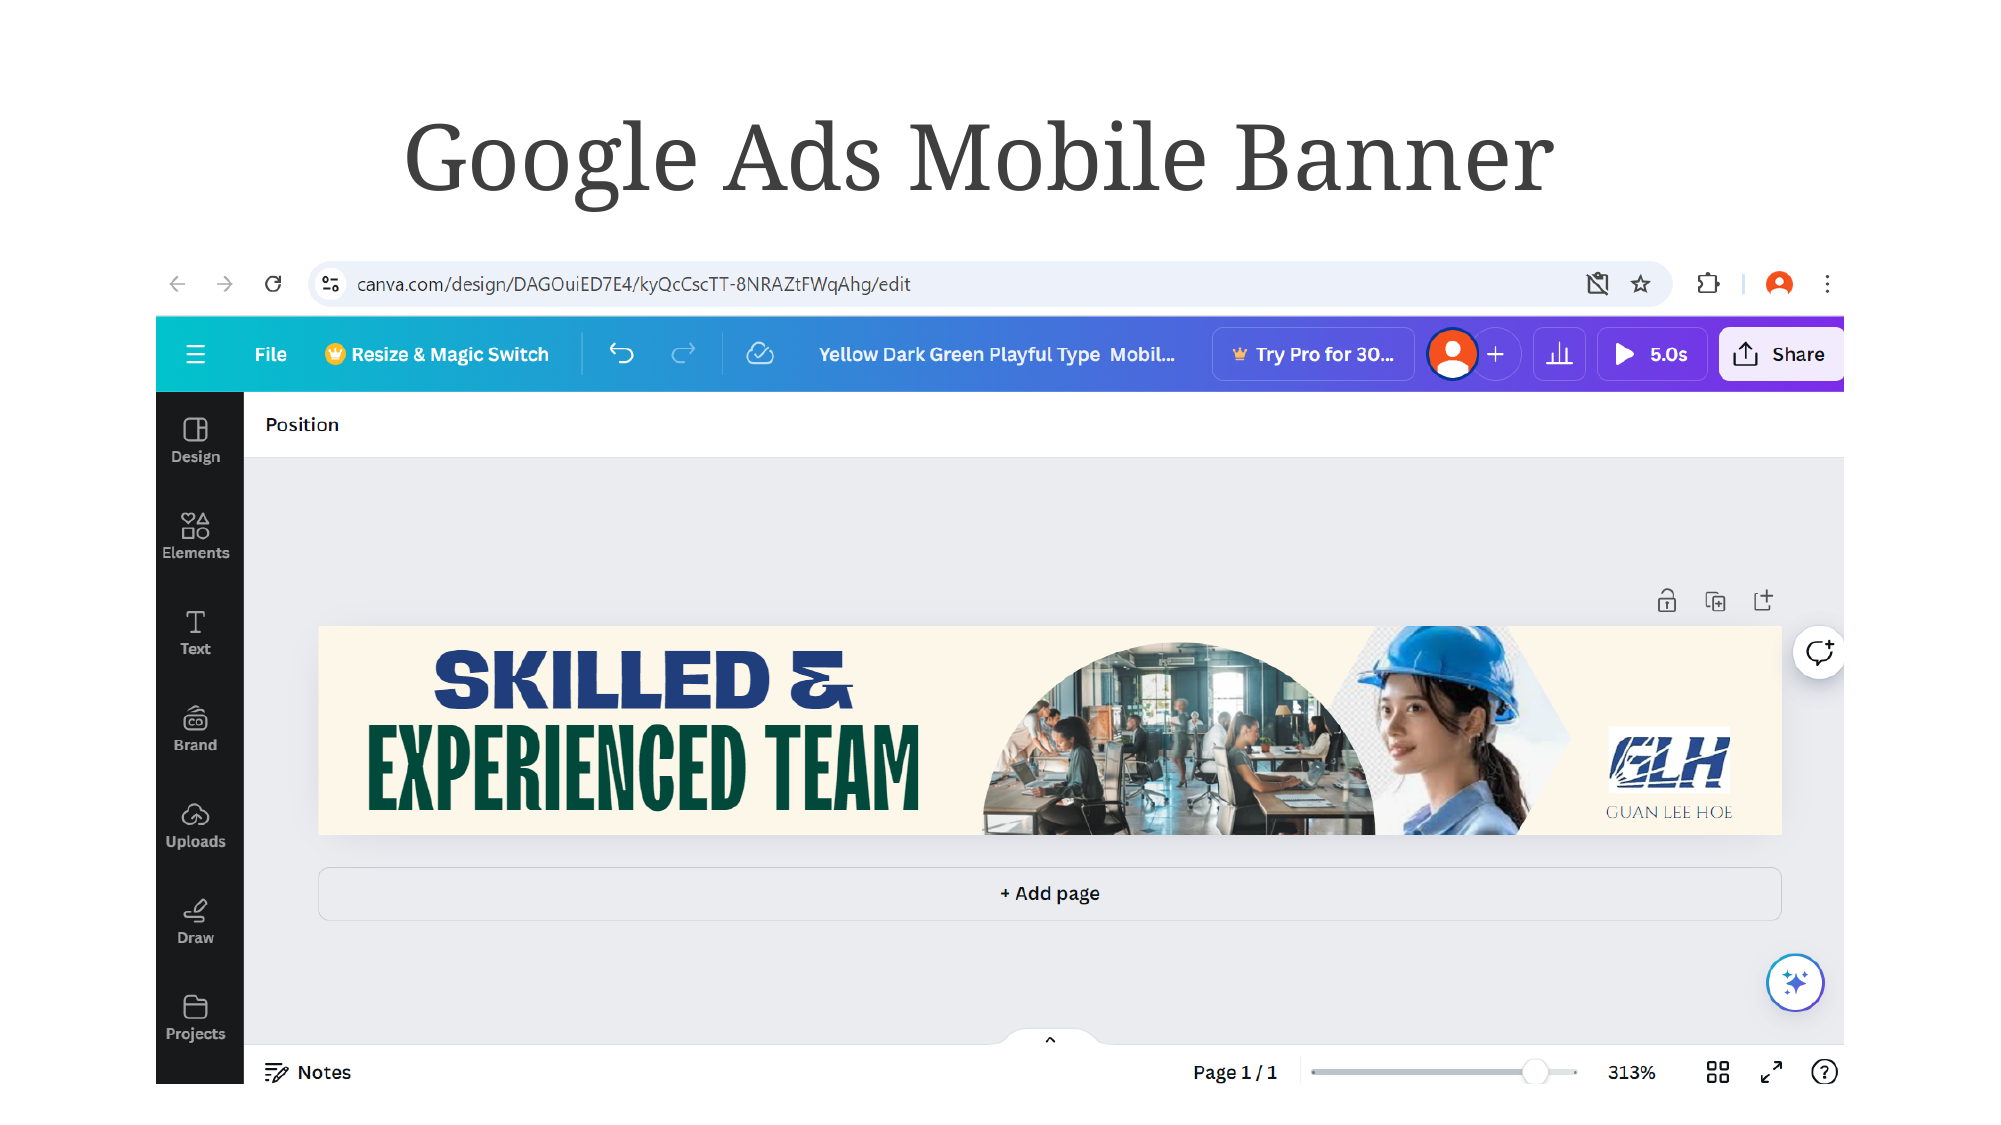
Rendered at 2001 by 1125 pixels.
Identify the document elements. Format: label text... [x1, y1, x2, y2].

picture [155, 259, 1844, 1084]
text_box Google Ads Mobile Banner [387, 91, 1613, 217]
